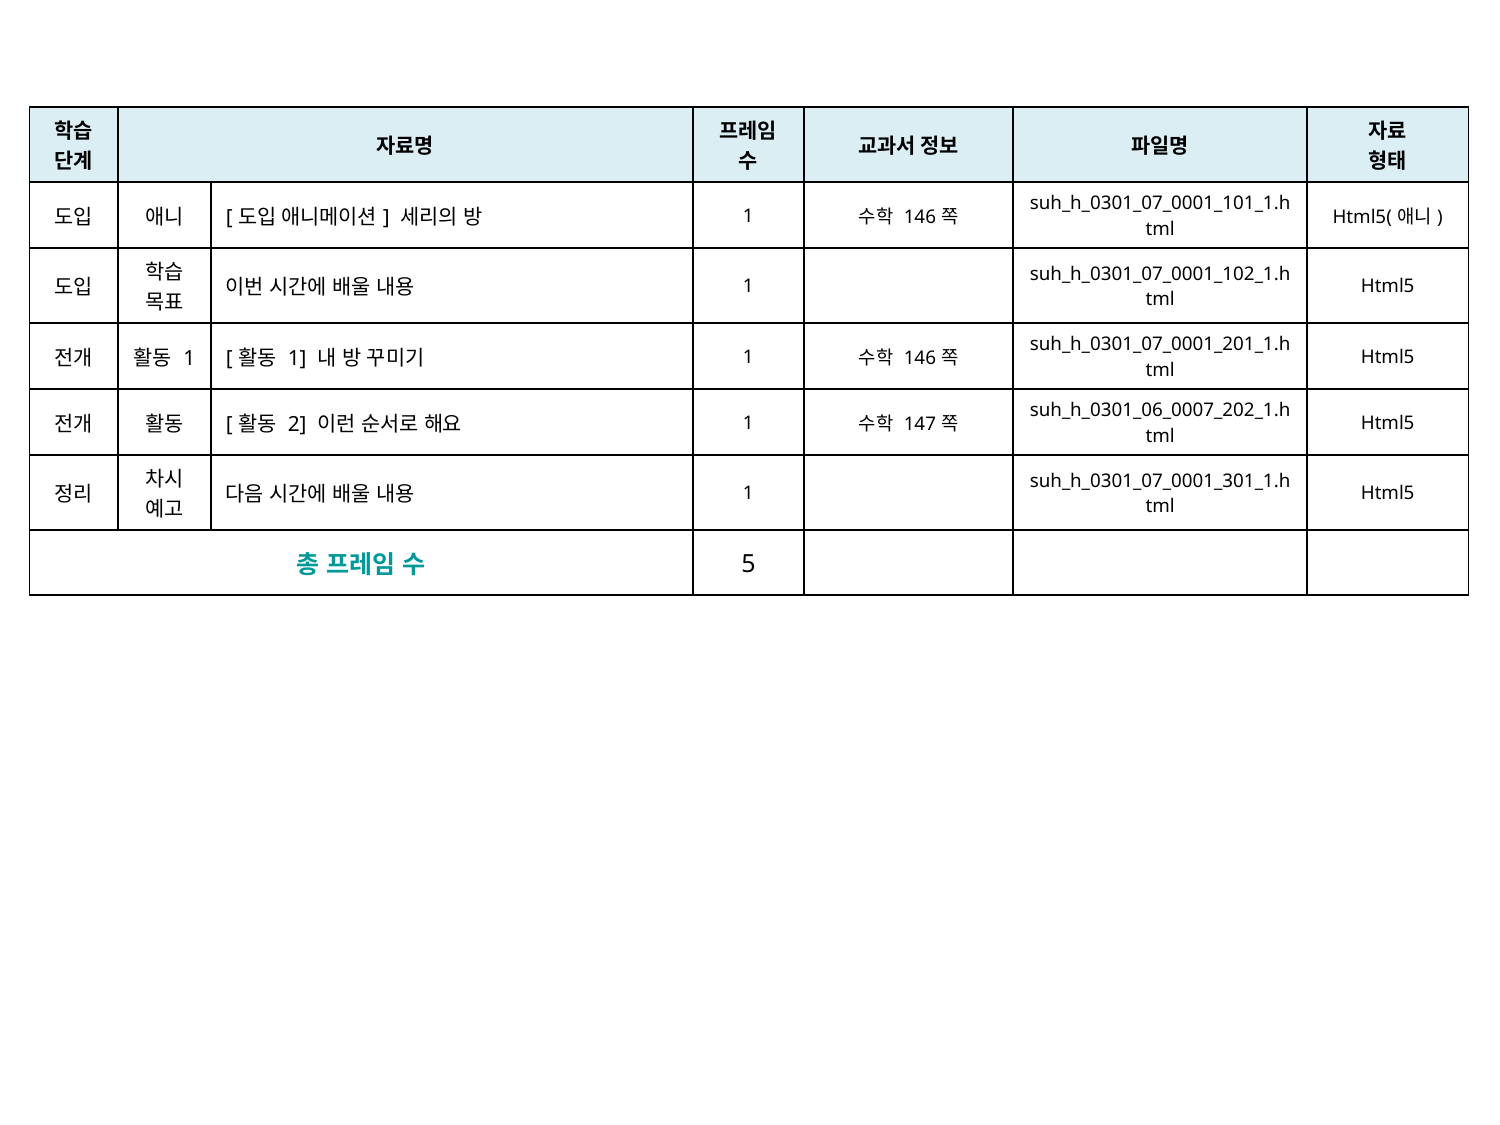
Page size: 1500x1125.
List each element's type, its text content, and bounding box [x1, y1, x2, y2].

table_cell 5 [694, 531, 803, 594]
table_cell suh_h_0301_06_0007_202_1.html [1014, 390, 1306, 454]
table_cell 1 [694, 183, 803, 247]
table_header 자료명 [119, 108, 692, 181]
table_cell 활동 1 [119, 324, 210, 388]
table_cell 이번 시간에 배울 내용 [212, 249, 692, 322]
table_cell [1308, 531, 1468, 594]
table_cell [활동 2] 이런 순서로 해요 [212, 390, 692, 454]
table_cell Html5 [1308, 249, 1468, 322]
table_cell [활동 1] 내 방 꾸미기 [212, 324, 692, 388]
table_cell 도입 [30, 183, 117, 247]
table_cell Html5 [1308, 324, 1468, 388]
table_cell 총 프레임 수 [30, 531, 692, 594]
table_cell suh_h_0301_07_0001_102_1.html [1014, 249, 1306, 322]
table_cell 수학 146쪽 [805, 324, 1012, 388]
table_cell 도입 [30, 249, 117, 322]
table_cell suh_h_0301_07_0001_101_1.html [1014, 183, 1306, 247]
table_header 파일명 [1014, 108, 1306, 181]
table_header 학습 단계 [30, 108, 117, 181]
table_header 프레임 수 [694, 108, 803, 181]
table_cell 수학 146쪽 [805, 183, 1012, 247]
table_cell 애니 [119, 183, 210, 247]
table_cell suh_h_0301_07_0001_301_1.html [1014, 456, 1306, 529]
table_header 자료 형태 [1308, 108, 1468, 181]
table_cell 1 [694, 390, 803, 454]
table_cell [805, 456, 1012, 529]
table_cell Html5 [1308, 456, 1468, 529]
table_cell [805, 531, 1012, 594]
table_cell 수학 147쪽 [805, 390, 1012, 454]
table_cell Html5 [1308, 390, 1468, 454]
table_cell 정리 [30, 456, 117, 529]
table_cell 전개 [30, 324, 117, 388]
table_cell [도입 애니메이션] 세리의 방 [212, 183, 692, 247]
table_cell 전개 [30, 390, 117, 454]
table_cell 차시 예고 [119, 456, 210, 529]
table_cell suh_h_0301_07_0001_201_1.html [1014, 324, 1306, 388]
table_cell Html5(애니) [1308, 183, 1468, 247]
table_cell 1 [694, 324, 803, 388]
table_cell 학습 목표 [119, 249, 210, 322]
table_cell 1 [694, 456, 803, 529]
table_cell 1 [694, 249, 803, 322]
table_cell 활동 [119, 390, 210, 454]
table_cell [1014, 531, 1306, 594]
table_cell [805, 249, 1012, 322]
table_cell 다음 시간에 배울 내용 [212, 456, 692, 529]
table_header 교과서 정보 [805, 108, 1012, 181]
